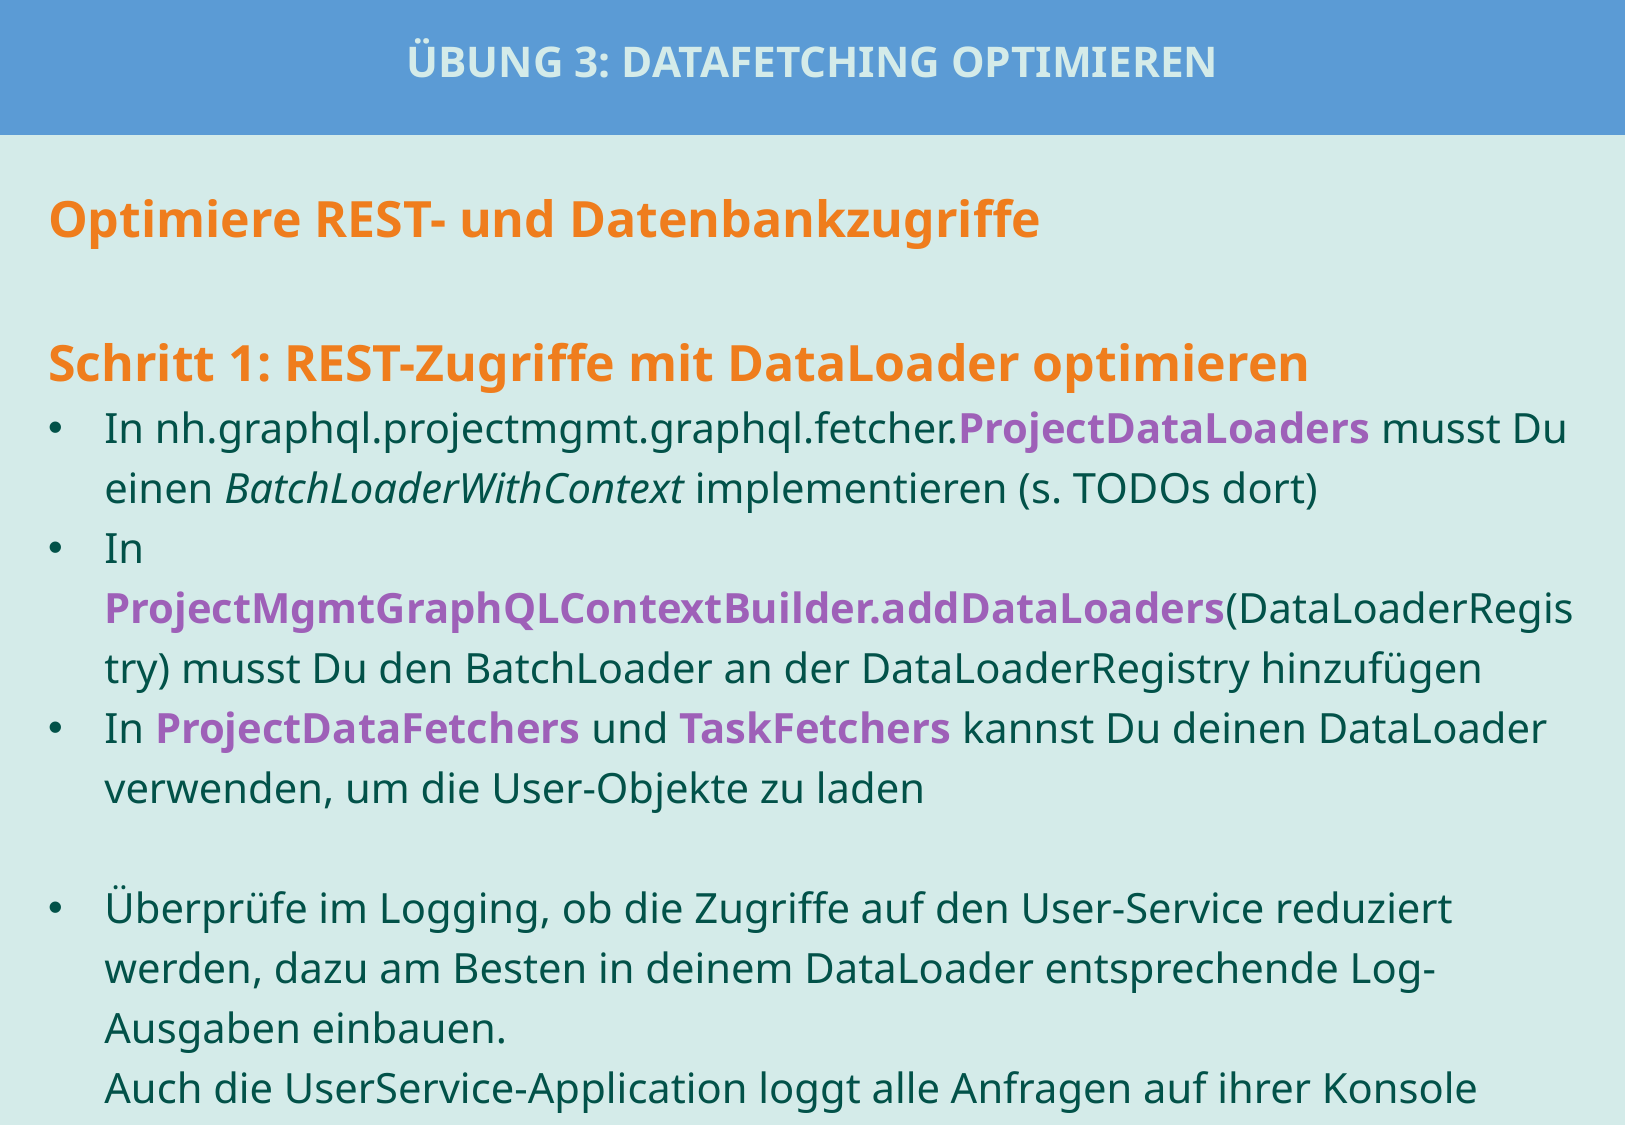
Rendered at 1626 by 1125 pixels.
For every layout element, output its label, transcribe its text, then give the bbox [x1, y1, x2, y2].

text_box Optimiere REST- und Datenbankzugriffe Schritt 1: REST-Zugriffe mit DataLoader optimieren In nh.graphql.projectmgmt.graphql.fetcher.ProjectDataLoaders musst Du einen BatchLoaderWithContext implementieren (s. TODOs dort) In ProjectMgmtGraphQLContextBuilder.addDataLoaders(DataLoaderRegistry) musst Du den BatchLoader an der DataLoaderRegistry hinzufügen In ProjectDataFetchers und TaskFetchers kannst Du deinen DataLoader verwenden, um die User-Objekte zu laden Überprüfe im Logging, ob die Zugriffe auf den User-Service reduziert werden, dazu am Besten in deinem DataLoader entsprechende Log-Ausgaben einbauen. Auch die UserService-Application loggt alle Anfragen auf ihrer Konsole [33, 168, 1589, 1119]
text_box [0, 127, 1625, 136]
title Übung 3: DataFetching optimieren [0, 0, 1625, 127]
